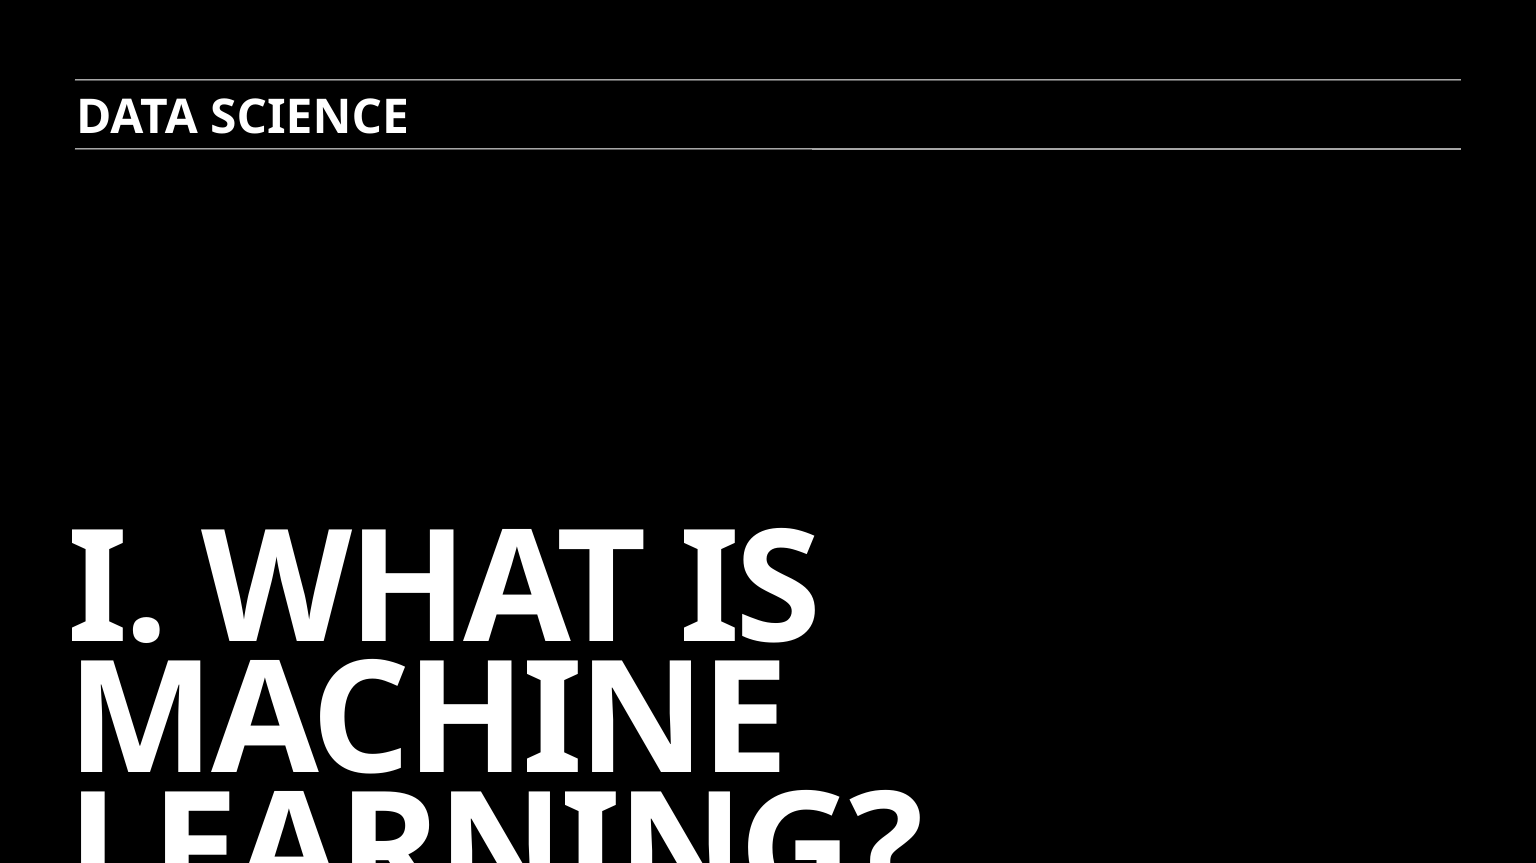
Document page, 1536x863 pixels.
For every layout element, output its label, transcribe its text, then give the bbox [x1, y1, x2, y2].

title I. What is machine learning? [57, 531, 1440, 832]
list DATA SCIENCE [60, 81, 1111, 132]
